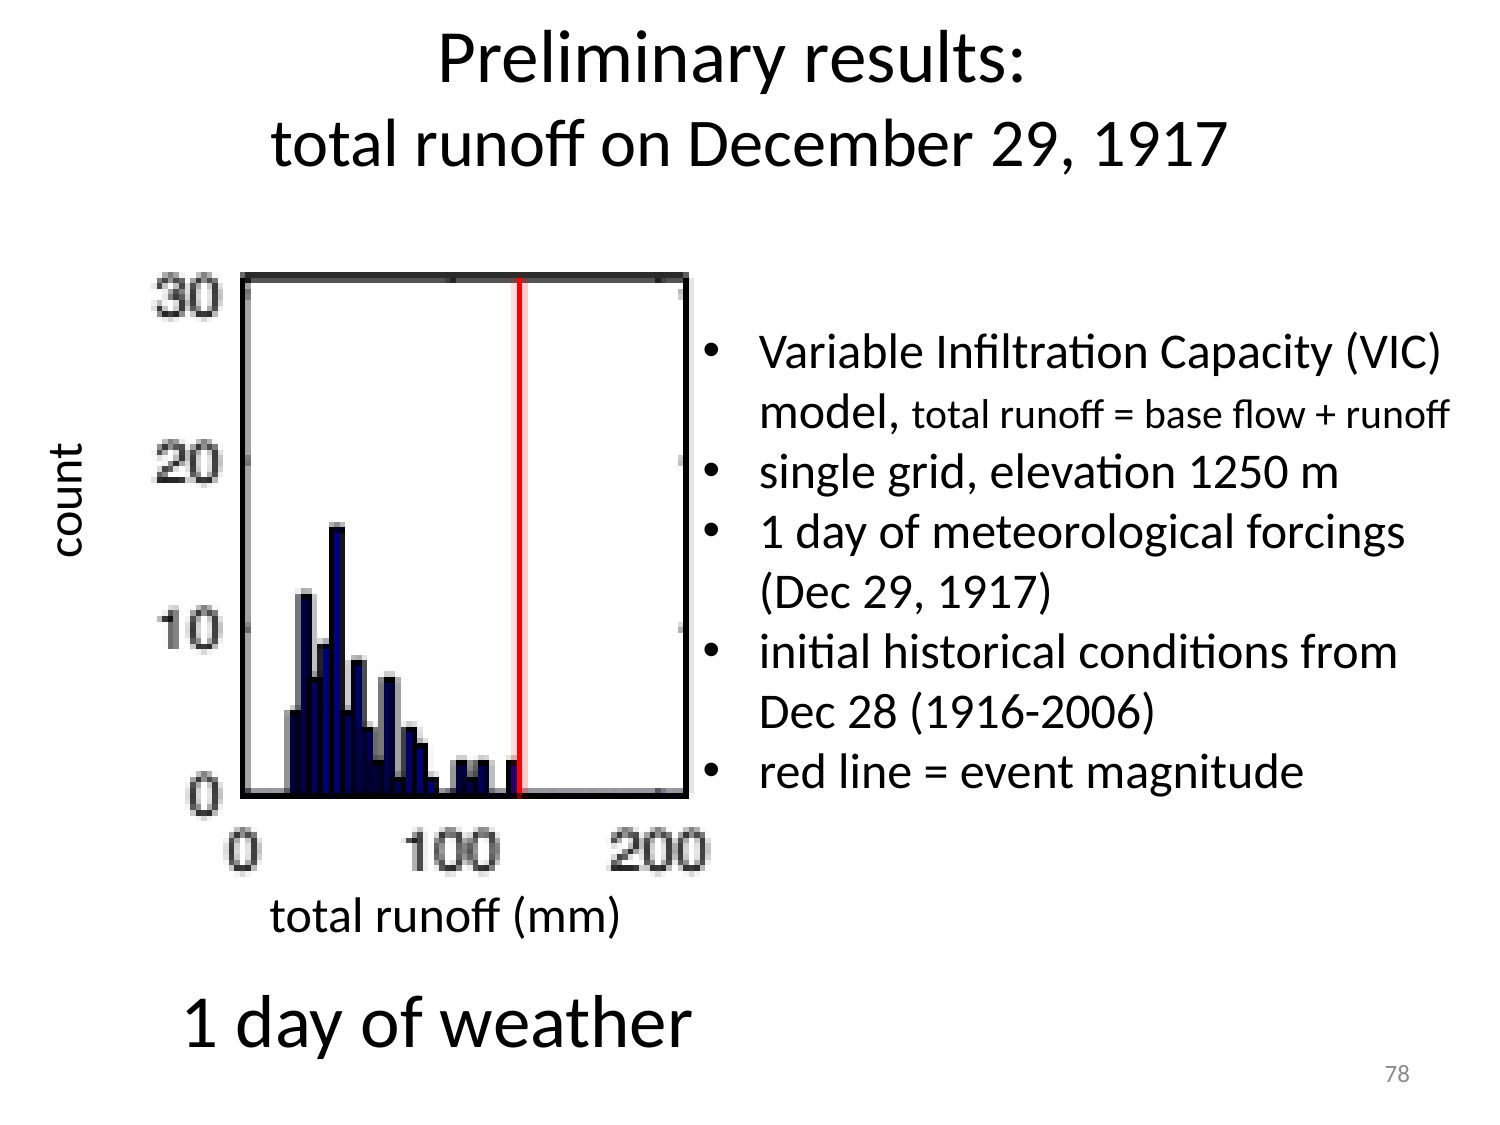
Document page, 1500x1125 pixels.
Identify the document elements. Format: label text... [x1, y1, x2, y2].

text_box Variable Infiltration Capacity (VIC) model, total runoff = base flow + runoff single grid, elevation 1250 m 1 day of meteorological forcings (Dec 29, 1917) initial historical conditions from Dec 28 (1916-2006) red line = event magnitude [733, 311, 1500, 807]
title Preliminary results: total runoff on December 29, 1917 [0, 0, 1500, 188]
text_box 1 day of weather [148, 875, 743, 1070]
picture [92, 243, 729, 894]
text_box count [24, 427, 86, 573]
text_box total runoff (mm) [197, 902, 694, 980]
slide_number 78 [1074, 1042, 1425, 1103]
